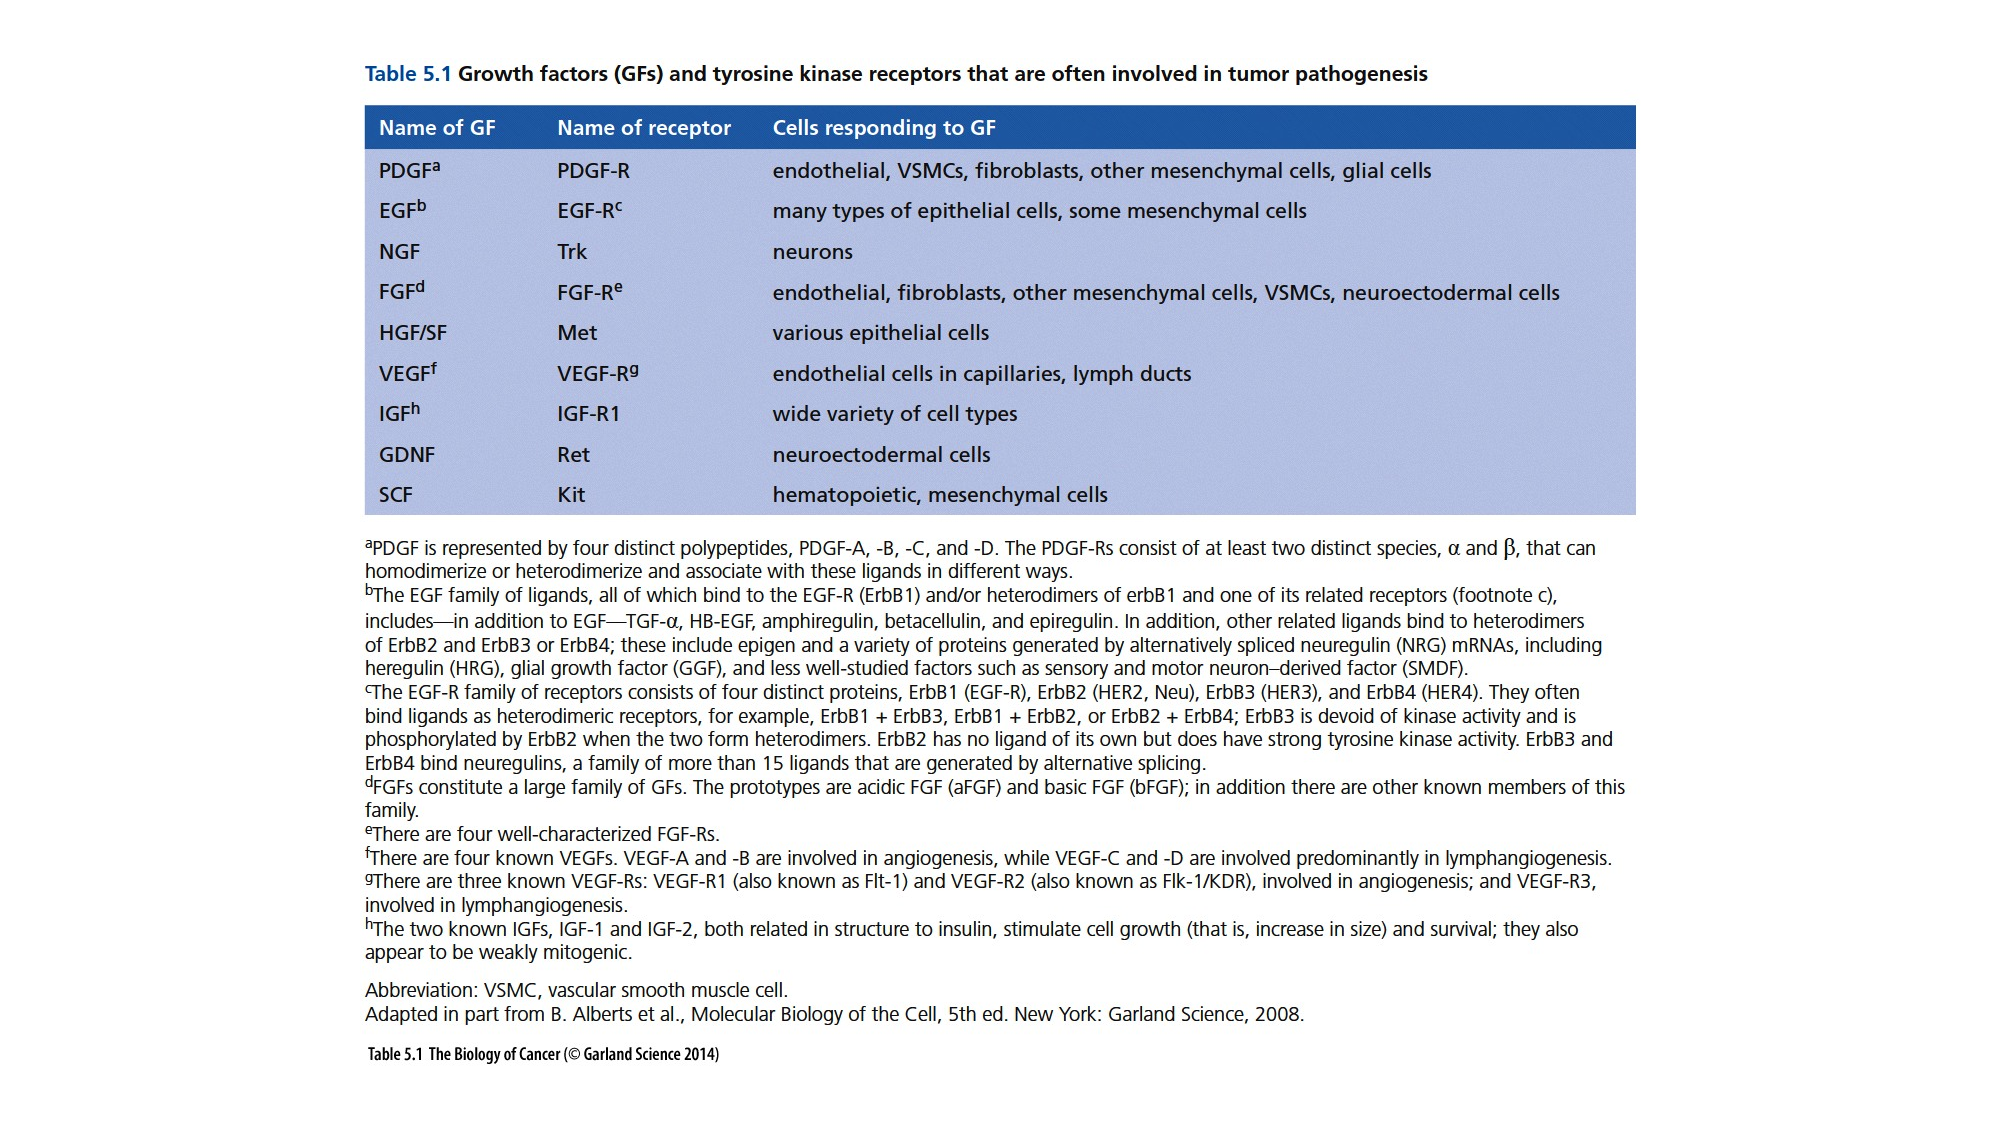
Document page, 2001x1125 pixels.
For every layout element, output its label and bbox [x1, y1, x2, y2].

picture [360, 58, 1642, 1068]
